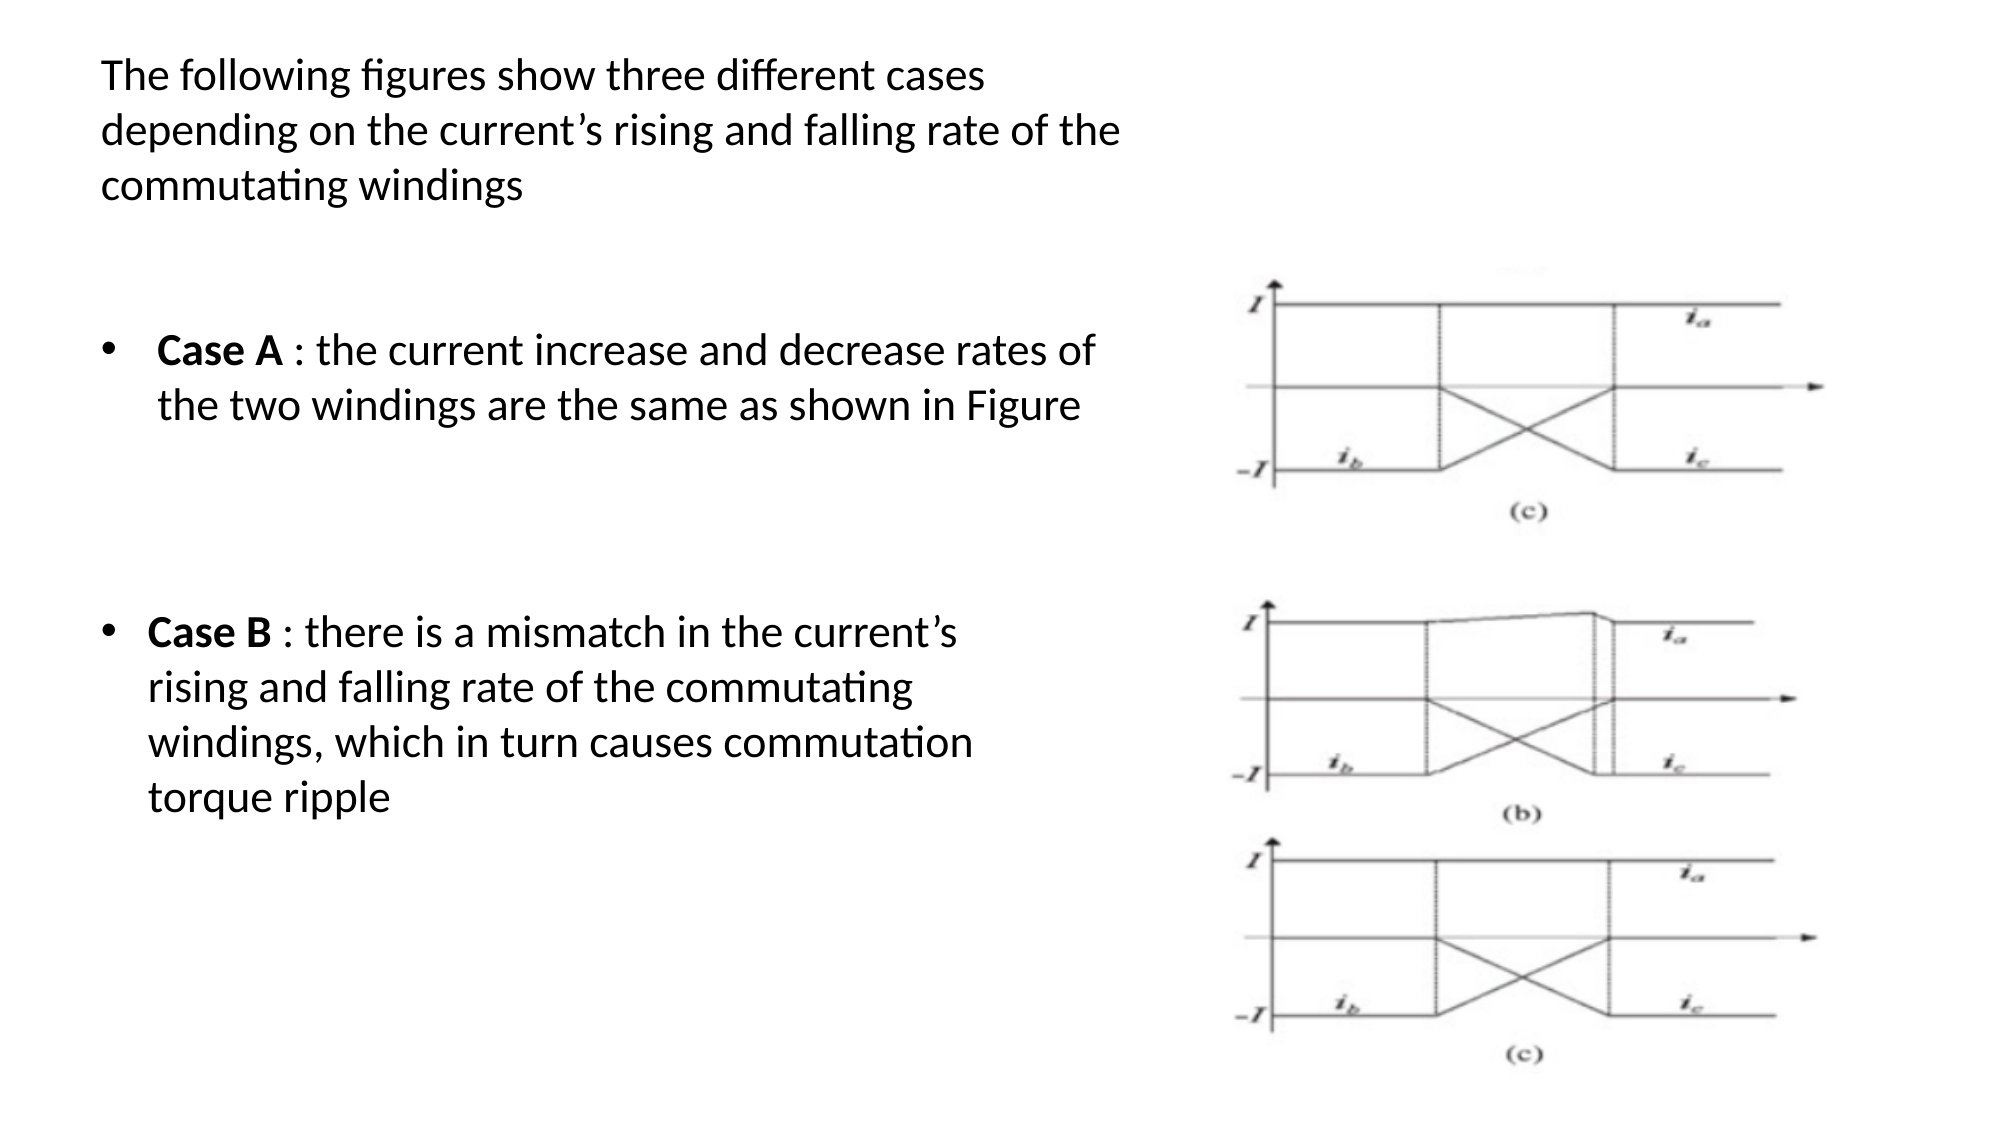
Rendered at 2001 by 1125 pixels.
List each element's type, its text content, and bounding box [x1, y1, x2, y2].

text_box Case B : there is a mismatch in the current’s rising and falling rate of the commutating windings, which in turn causes commutation torque ripple [85, 594, 1043, 830]
picture [1226, 267, 1833, 536]
text_box The following figures show three different cases depending on the current’s rising and falling rate of the commutating windings Case A : the current increase and decrease rates of the two windings are the same as shown in Figure [85, 37, 1175, 438]
picture [1226, 595, 1833, 1074]
